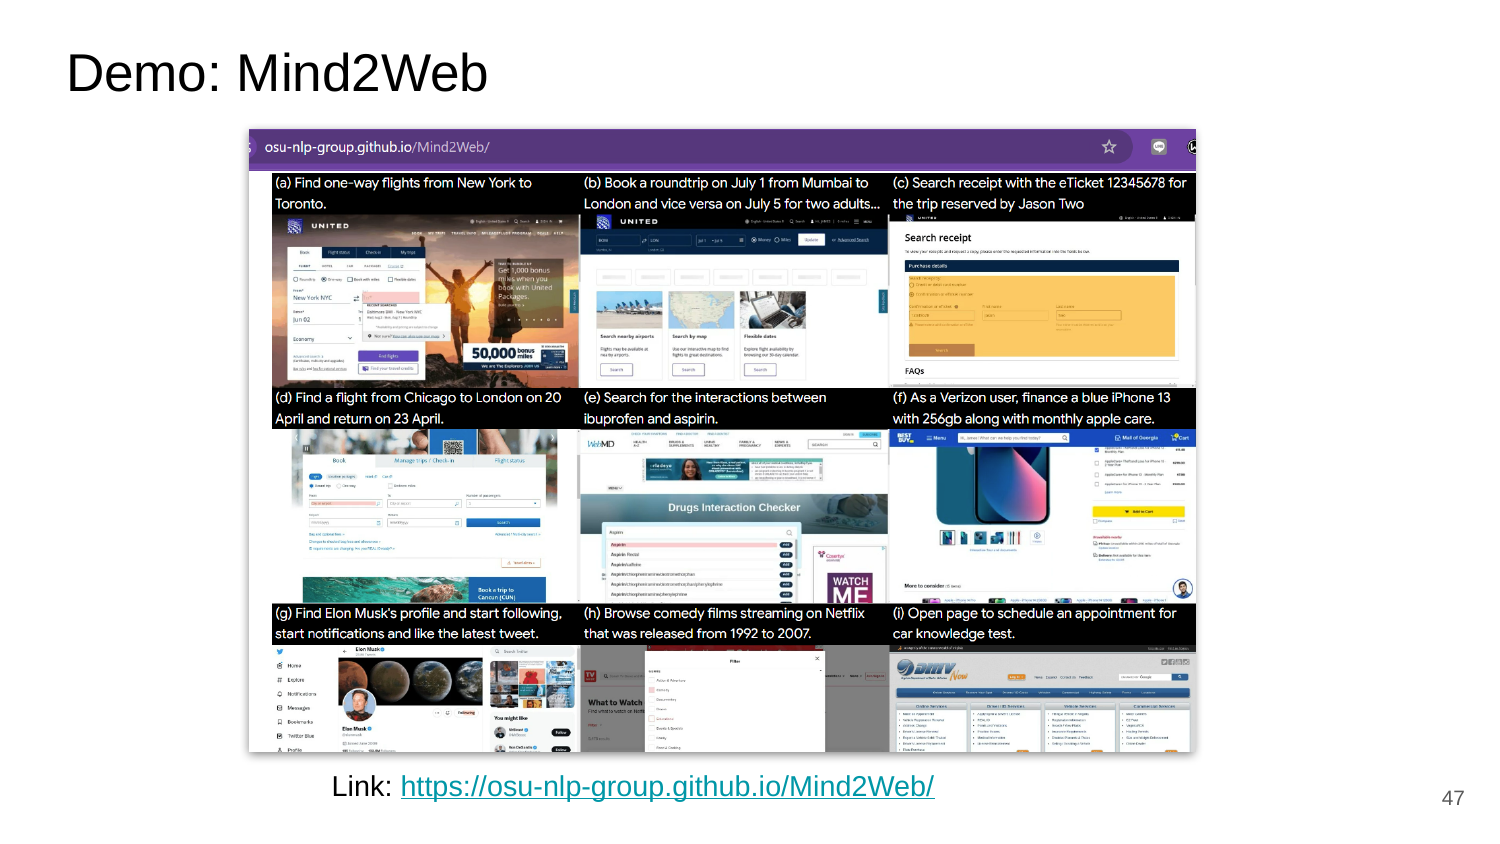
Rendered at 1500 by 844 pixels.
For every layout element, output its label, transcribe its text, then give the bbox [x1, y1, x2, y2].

slide_number ‹#› [1389, 764, 1480, 830]
picture [249, 129, 1196, 753]
title Demo: Mind2Web [51, 23, 1449, 117]
title Link: https://osu-nlp-group.github.io/Mind2Web/ [316, 752, 1263, 817]
